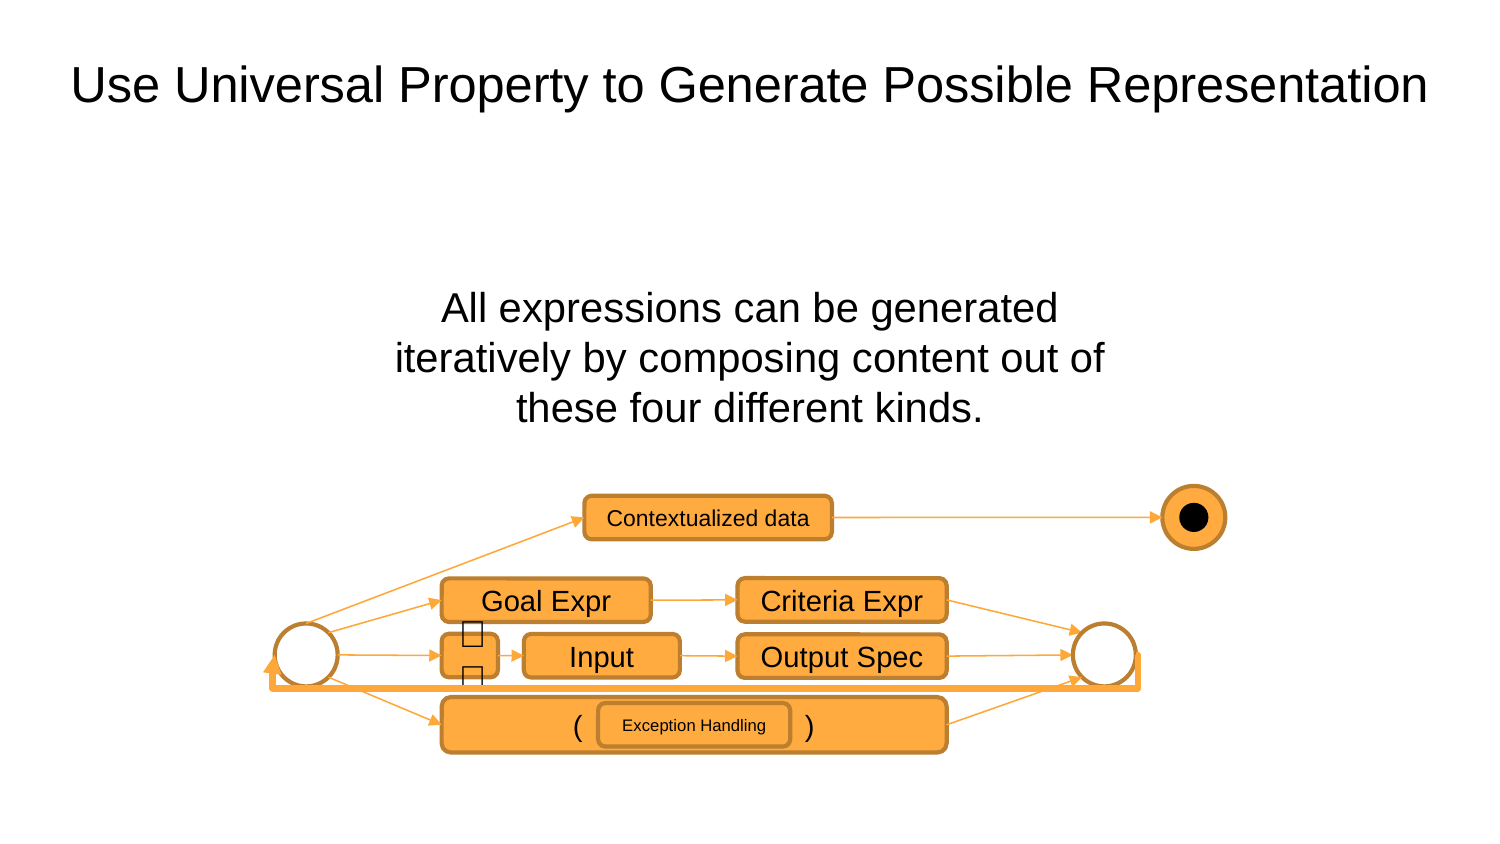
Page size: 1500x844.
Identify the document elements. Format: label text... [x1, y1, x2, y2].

title Use Universal Property to Generate Possible Representation [51, 37, 1449, 132]
text_box All expressions can be generated iteratively by composing content out of these four different kinds. [341, 273, 1159, 439]
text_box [274, 485, 1226, 753]
